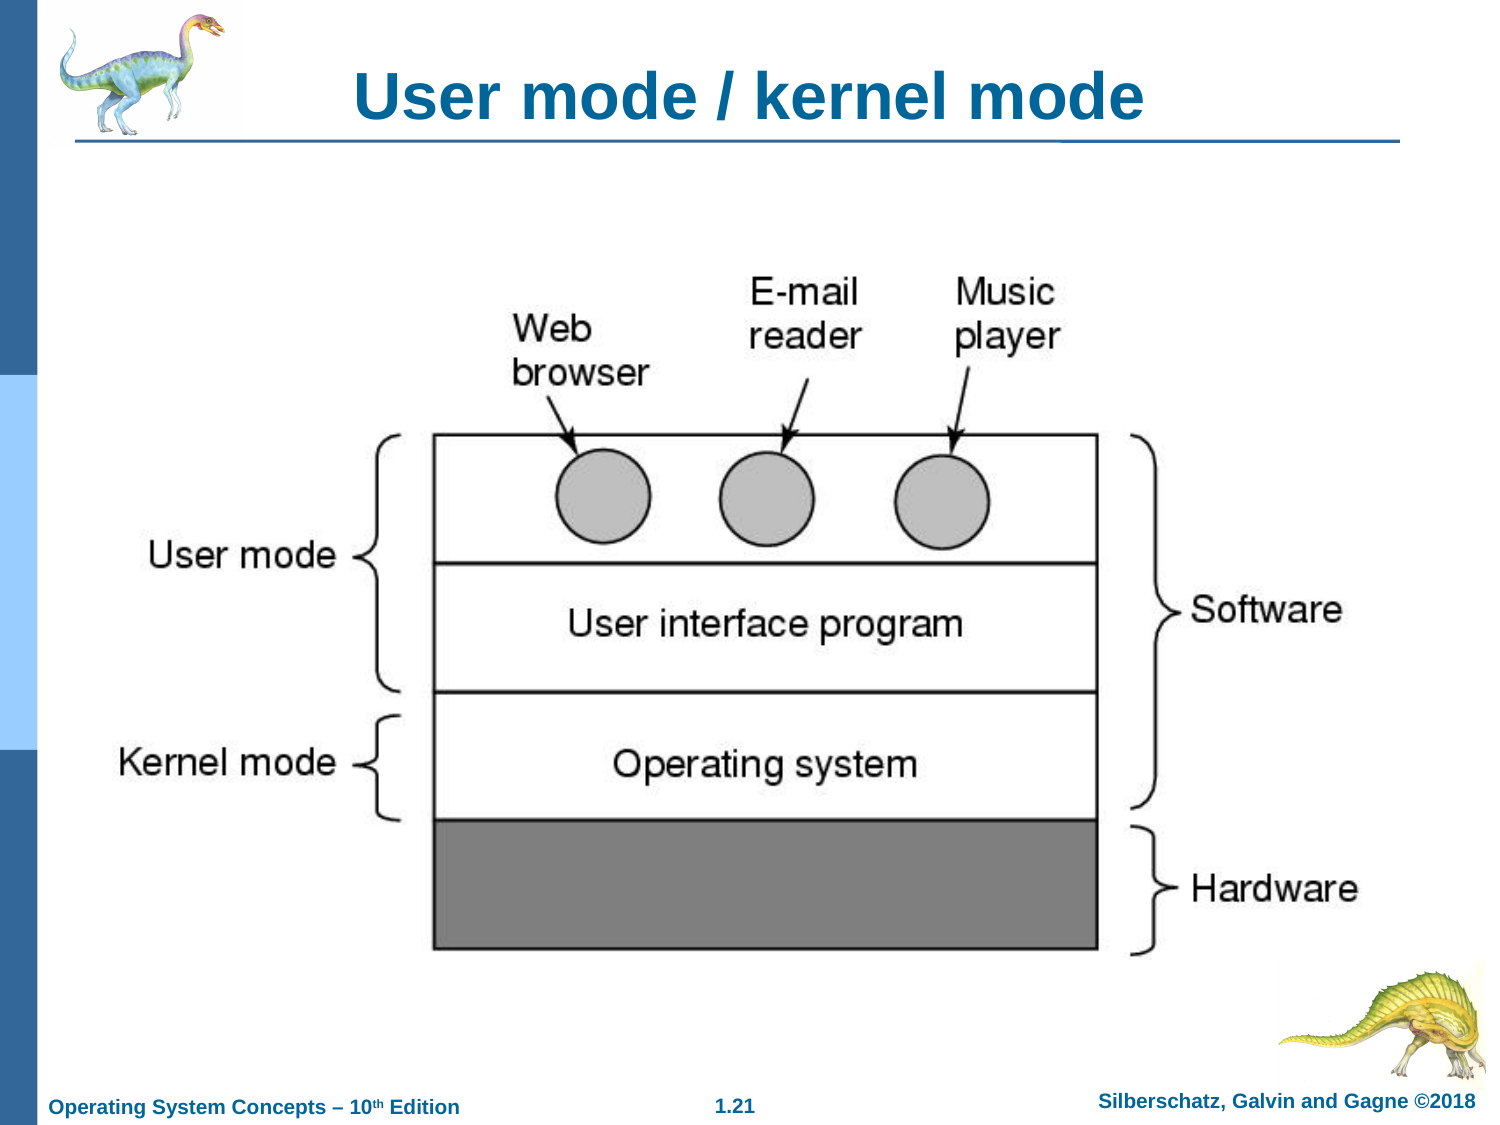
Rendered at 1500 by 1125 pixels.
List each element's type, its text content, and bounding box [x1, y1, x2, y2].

picture [1275, 959, 1486, 1090]
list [112, 263, 1366, 961]
picture [46, 0, 243, 149]
title User mode / kernel mode [75, 45, 1425, 141]
